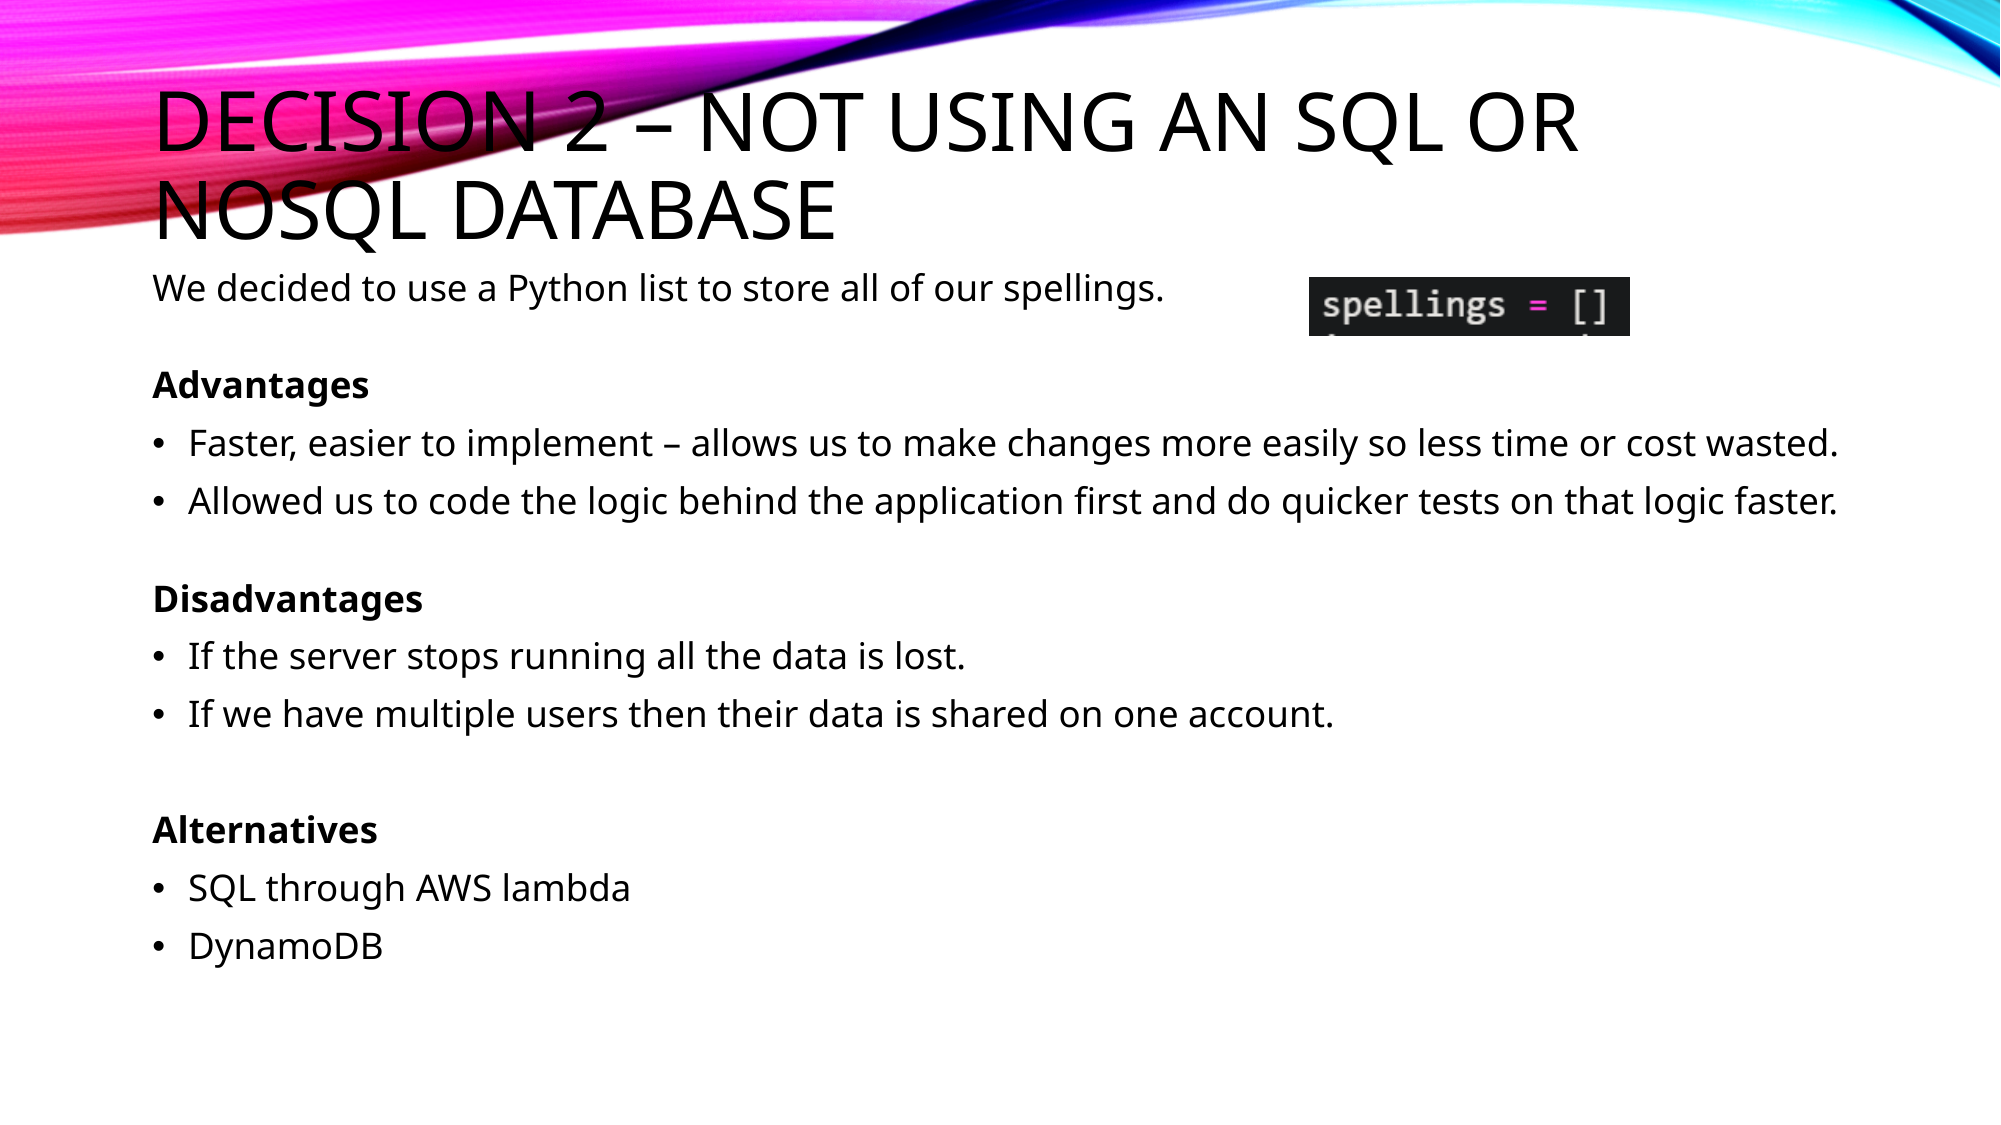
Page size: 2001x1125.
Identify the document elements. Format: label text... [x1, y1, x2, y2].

picture [1910, 0, 2000, 45]
title Decision 2 – Not using an SQL or NoSQL database [137, 59, 1863, 261]
picture [0, 0, 2000, 237]
picture [1309, 277, 1631, 336]
picture [1890, 0, 2000, 75]
list We decided to use a Python list to store all of our spellings. Advantages Faster, easier to implement – allows us to make changes more easily so less time or cost wasted. Allowed us to code the logic behind the application first and do quicker tests on that logic faster. Disadvantages If the server stops running all the data is lost. If we have multiple users then their data is shared on one account. Alternatives SQL through AWS lambda DynamoDB [137, 261, 1863, 991]
